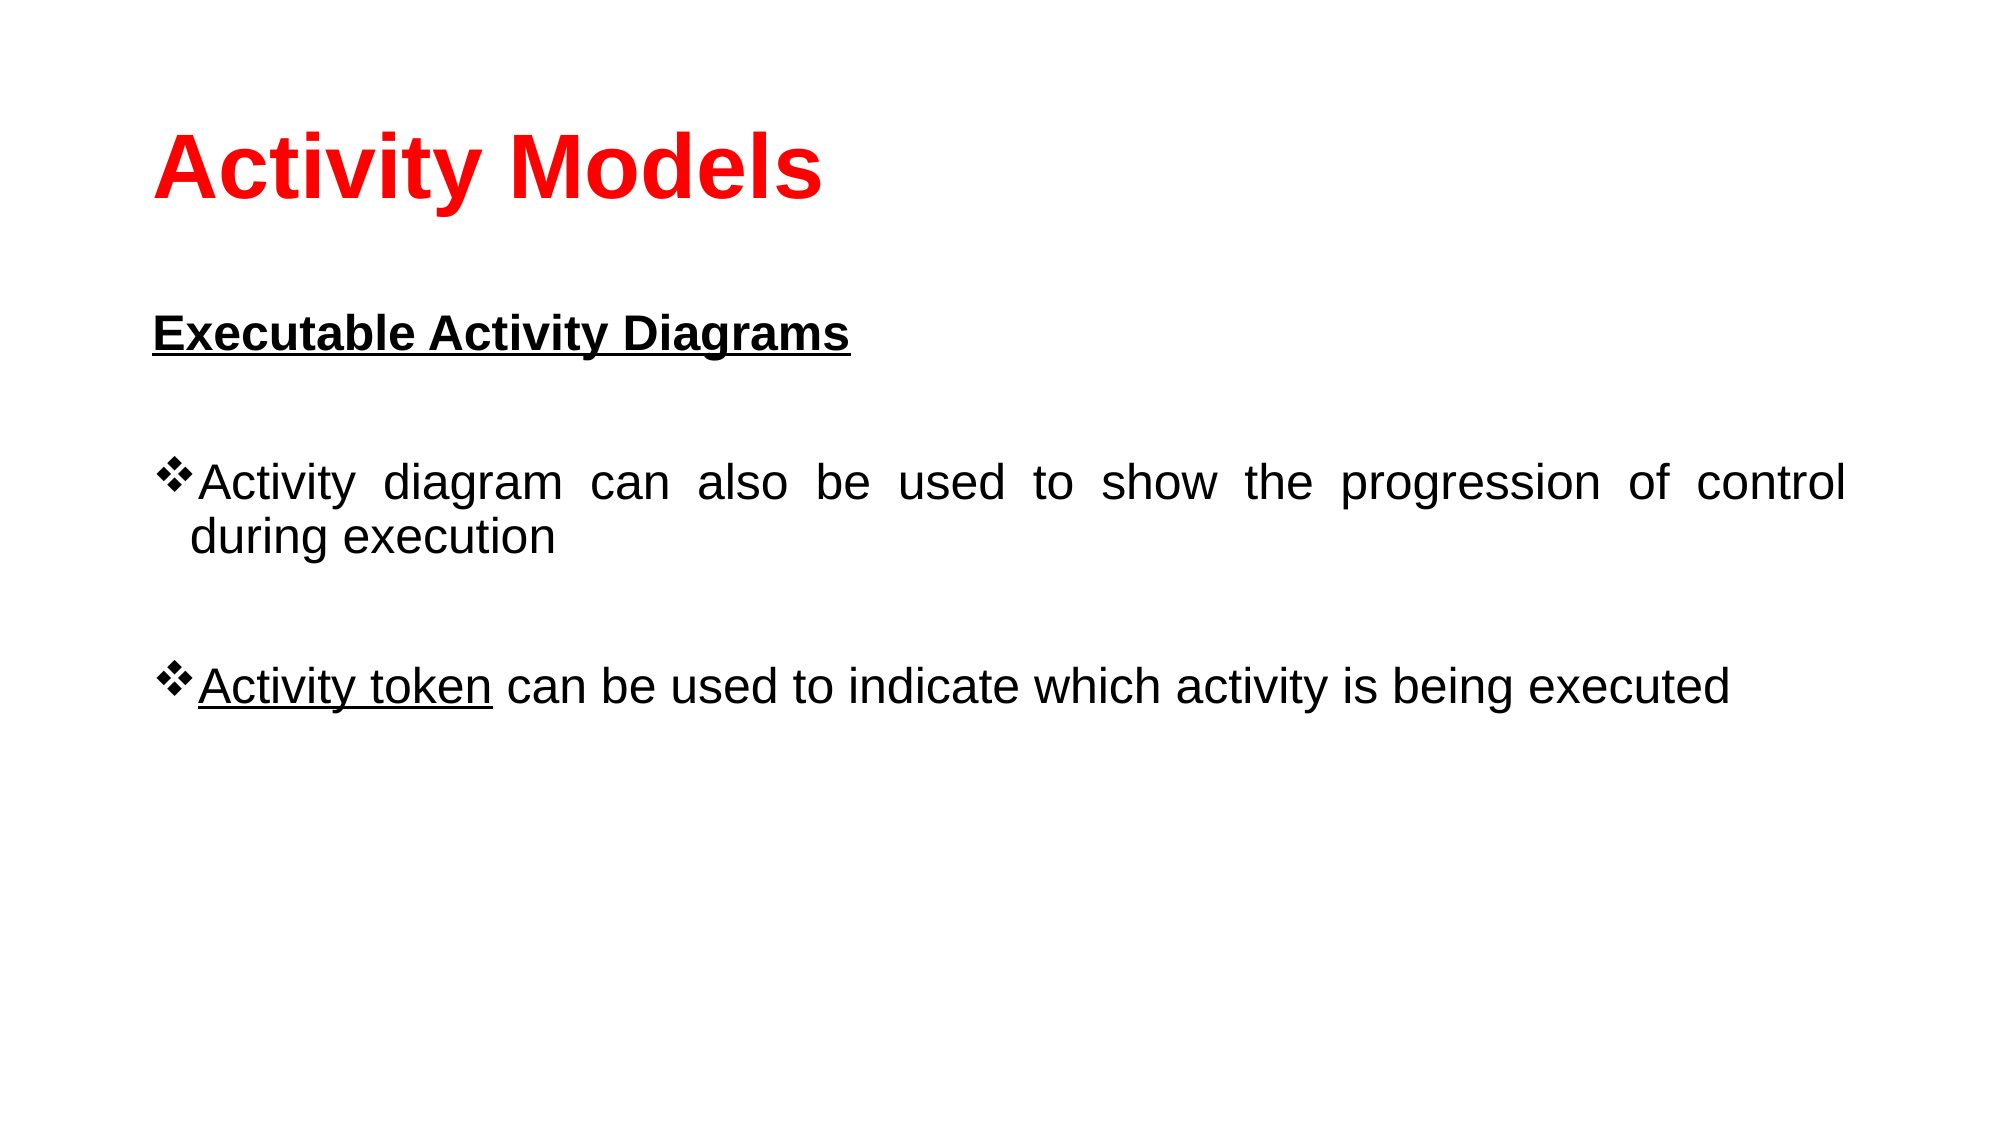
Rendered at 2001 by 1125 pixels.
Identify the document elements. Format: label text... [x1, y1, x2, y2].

title Activity Models [137, 59, 1863, 278]
list Executable Activity Diagrams Activity diagram can also be used to show the progression of control during execution Activity token can be used to indicate which activity is being executed [137, 299, 1863, 1014]
